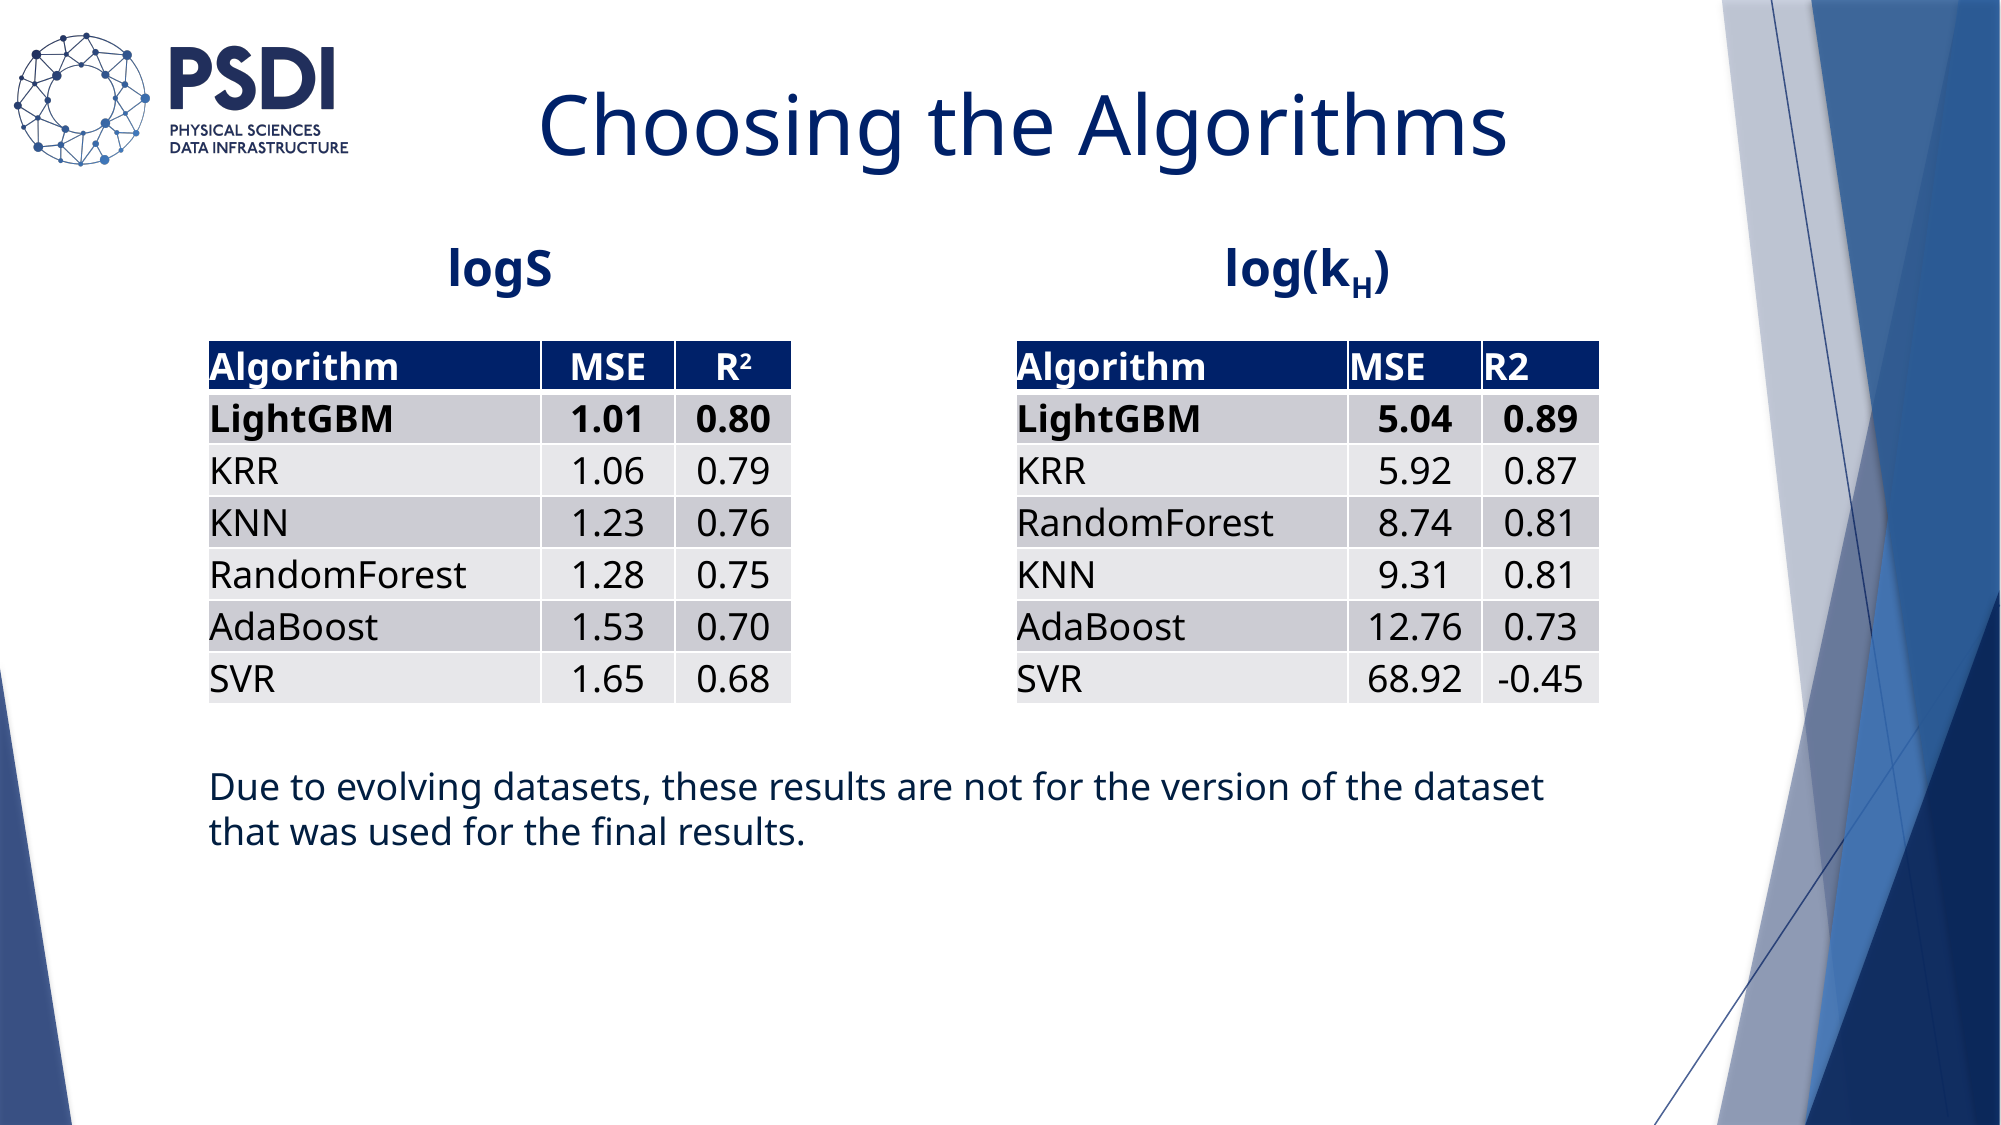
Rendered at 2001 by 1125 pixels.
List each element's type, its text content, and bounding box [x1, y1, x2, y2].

table_cell AdaBoost [1017, 601, 1347, 651]
table_cell 8.74 [1349, 497, 1481, 547]
picture [12, 32, 350, 167]
table_cell 0.68 [676, 653, 791, 703]
table_cell 0.81 [1483, 549, 1599, 599]
table_cell 12.76 [1349, 601, 1481, 651]
table_cell 1.65 [542, 653, 674, 703]
table_cell 68.92 [1349, 653, 1481, 703]
table_cell 1.28 [542, 549, 674, 599]
table_cell LightGBM [1017, 395, 1347, 443]
table_header MSE [542, 341, 674, 389]
table_cell 5.04 [1349, 395, 1481, 443]
table_cell RandomForest [209, 549, 540, 599]
text_box Due to evolving datasets, these results are not for the version of the dataset that was used for the final results. [193, 755, 1585, 860]
table_cell 9.31 [1349, 549, 1481, 599]
table_cell LightGBM [209, 395, 540, 443]
table_header MSE [1349, 341, 1481, 389]
table_cell KNN [209, 497, 540, 547]
table_cell 0.81 [1483, 497, 1599, 547]
table_cell SVR [1017, 653, 1347, 703]
table_cell 1.23 [542, 497, 674, 547]
table_cell -0.45 [1483, 653, 1599, 703]
table_cell KRR [1017, 445, 1347, 495]
table_cell AdaBoost [209, 601, 540, 651]
table_cell 0.79 [676, 445, 791, 495]
table_header R2 [1483, 341, 1599, 389]
table_cell 0.76 [676, 497, 791, 547]
table_cell 1.01 [542, 395, 674, 443]
table_cell 1.06 [542, 445, 674, 495]
list log(kH) [918, 228, 1697, 991]
table_header Algorithm [209, 341, 540, 389]
table_header R2 [676, 341, 791, 389]
table_cell 1.53 [542, 601, 674, 651]
table_cell 0.89 [1483, 395, 1599, 443]
list logS [111, 228, 890, 991]
table_cell KRR [209, 445, 540, 495]
table_cell 5.92 [1349, 445, 1481, 495]
table_cell RandomForest [1017, 497, 1347, 547]
table_cell 0.87 [1483, 445, 1599, 495]
table_header Algorithm [1017, 341, 1347, 389]
table_cell 0.75 [676, 549, 791, 599]
title Choosing the Algorithms [351, 64, 1697, 212]
table_cell 0.80 [676, 395, 791, 443]
table_cell 0.73 [1483, 601, 1599, 651]
table_cell 0.70 [676, 601, 791, 651]
table_cell SVR [209, 653, 540, 703]
table_cell KNN [1017, 549, 1347, 599]
